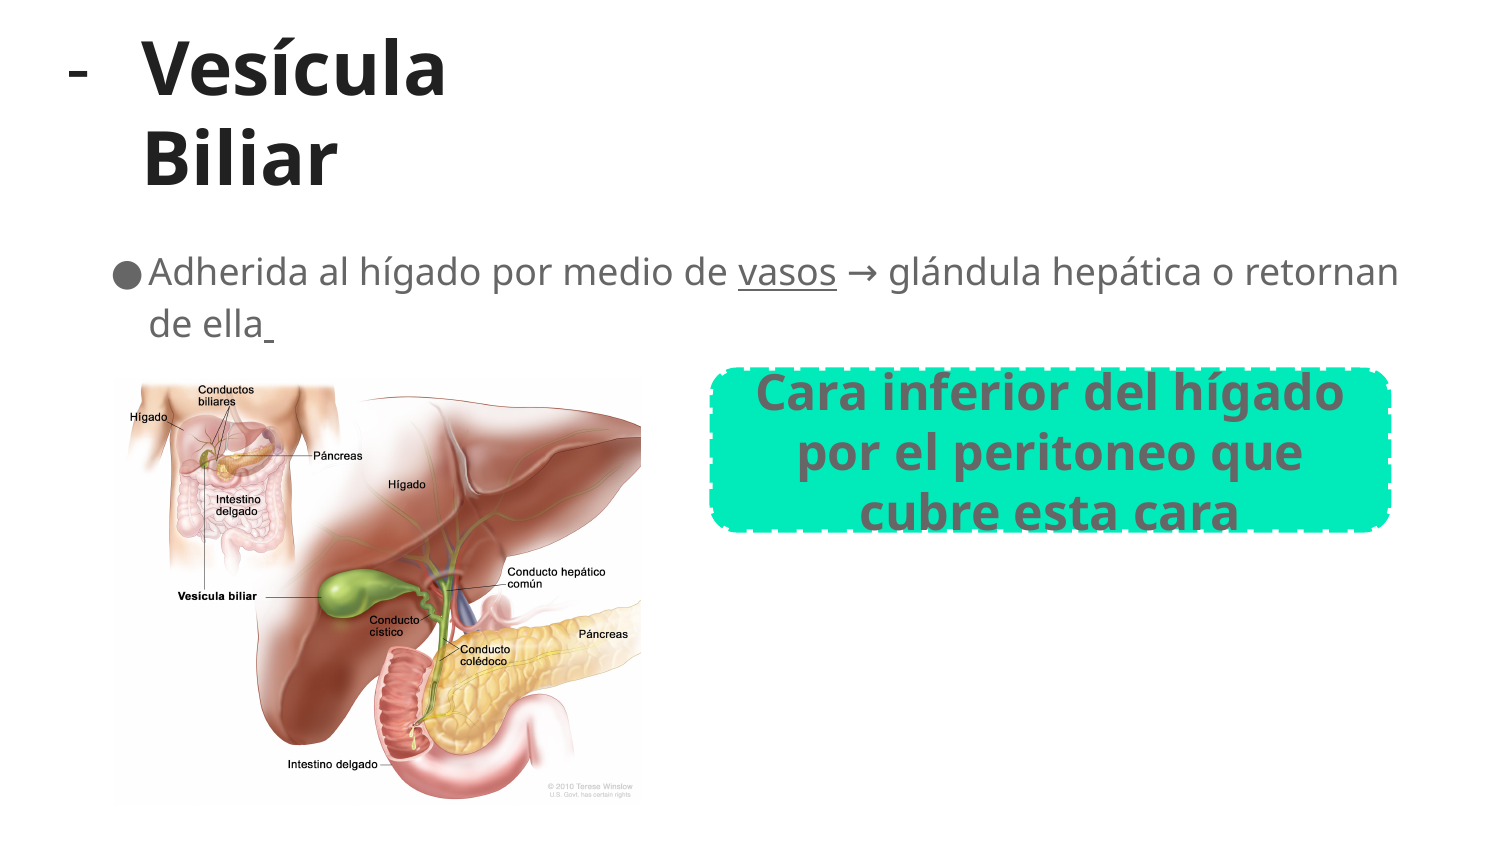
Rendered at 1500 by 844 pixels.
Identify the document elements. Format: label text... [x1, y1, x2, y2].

title Vesícula Biliar [51, 91, 512, 216]
list Adherida al hígado por medio de vasos → glándula hepática o retornan de ella [58, 226, 1442, 368]
picture [114, 378, 642, 806]
text_box Cara inferior del hígado por el peritoneo que cubre esta cara [709, 367, 1392, 533]
